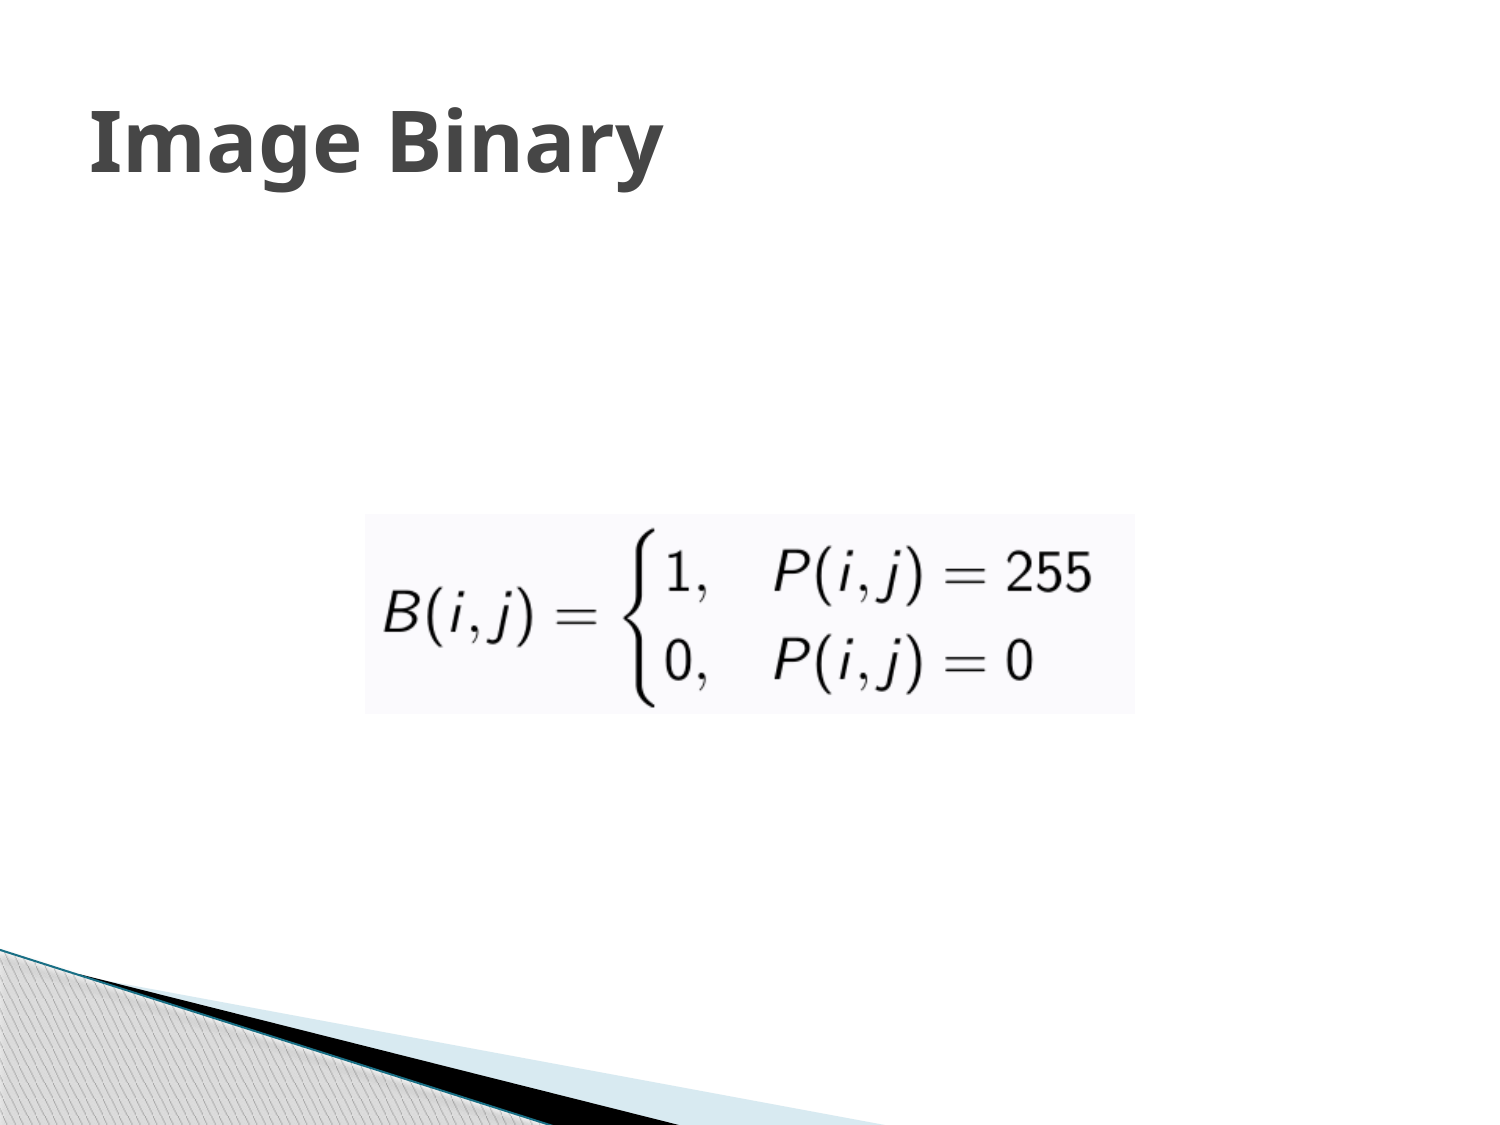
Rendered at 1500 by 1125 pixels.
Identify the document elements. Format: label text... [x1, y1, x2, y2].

title Image Binary [75, 45, 1425, 233]
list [365, 514, 1135, 714]
